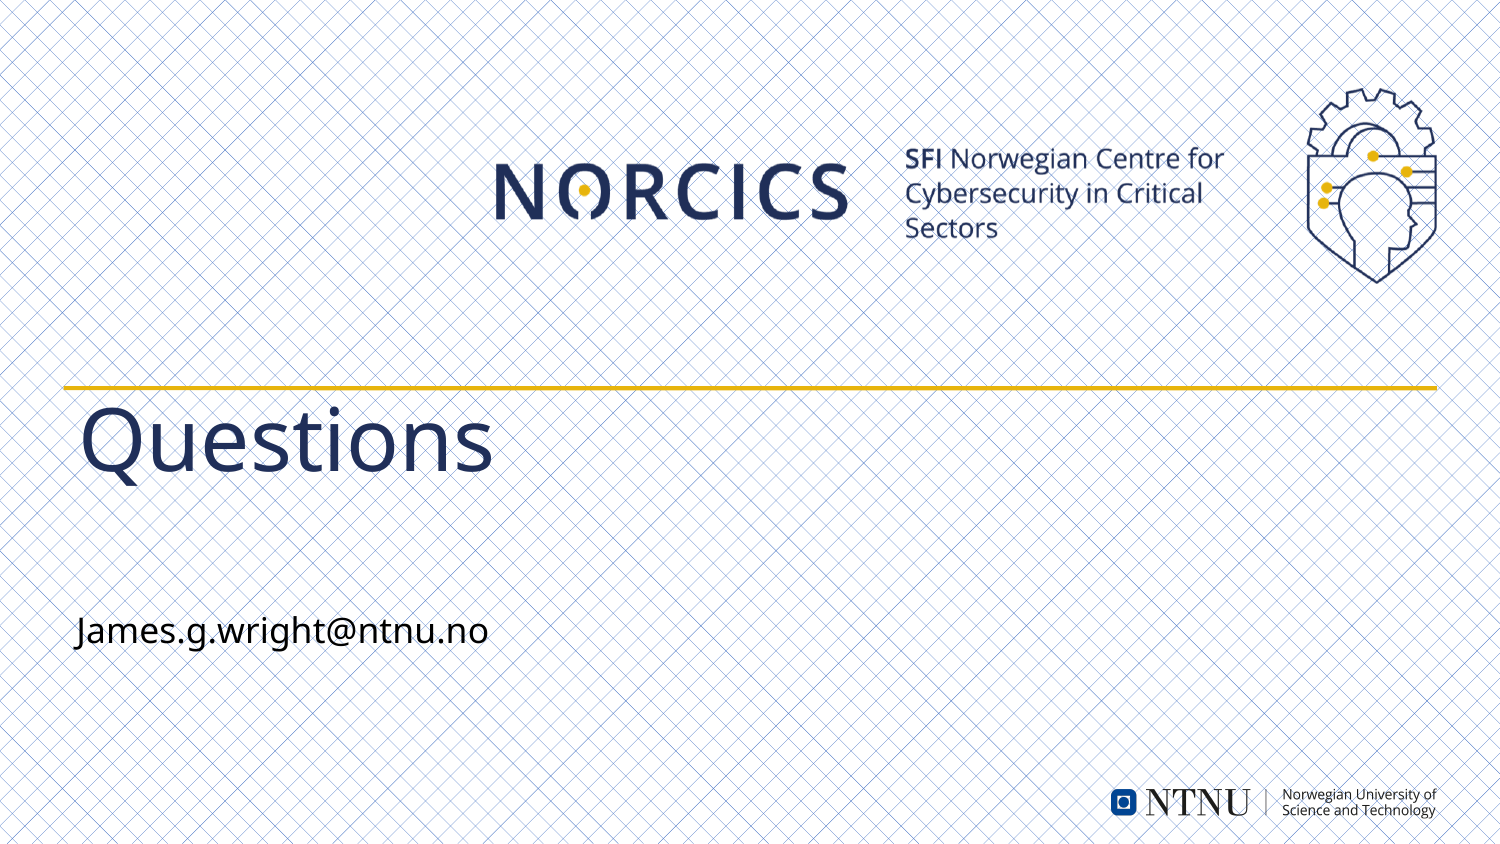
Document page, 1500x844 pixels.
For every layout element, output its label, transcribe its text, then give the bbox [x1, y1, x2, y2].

picture [496, 88, 1437, 284]
subtitle James.g.wright@ntnu.no [63, 607, 1437, 756]
title Questions [63, 388, 1437, 607]
picture [1111, 787, 1437, 819]
